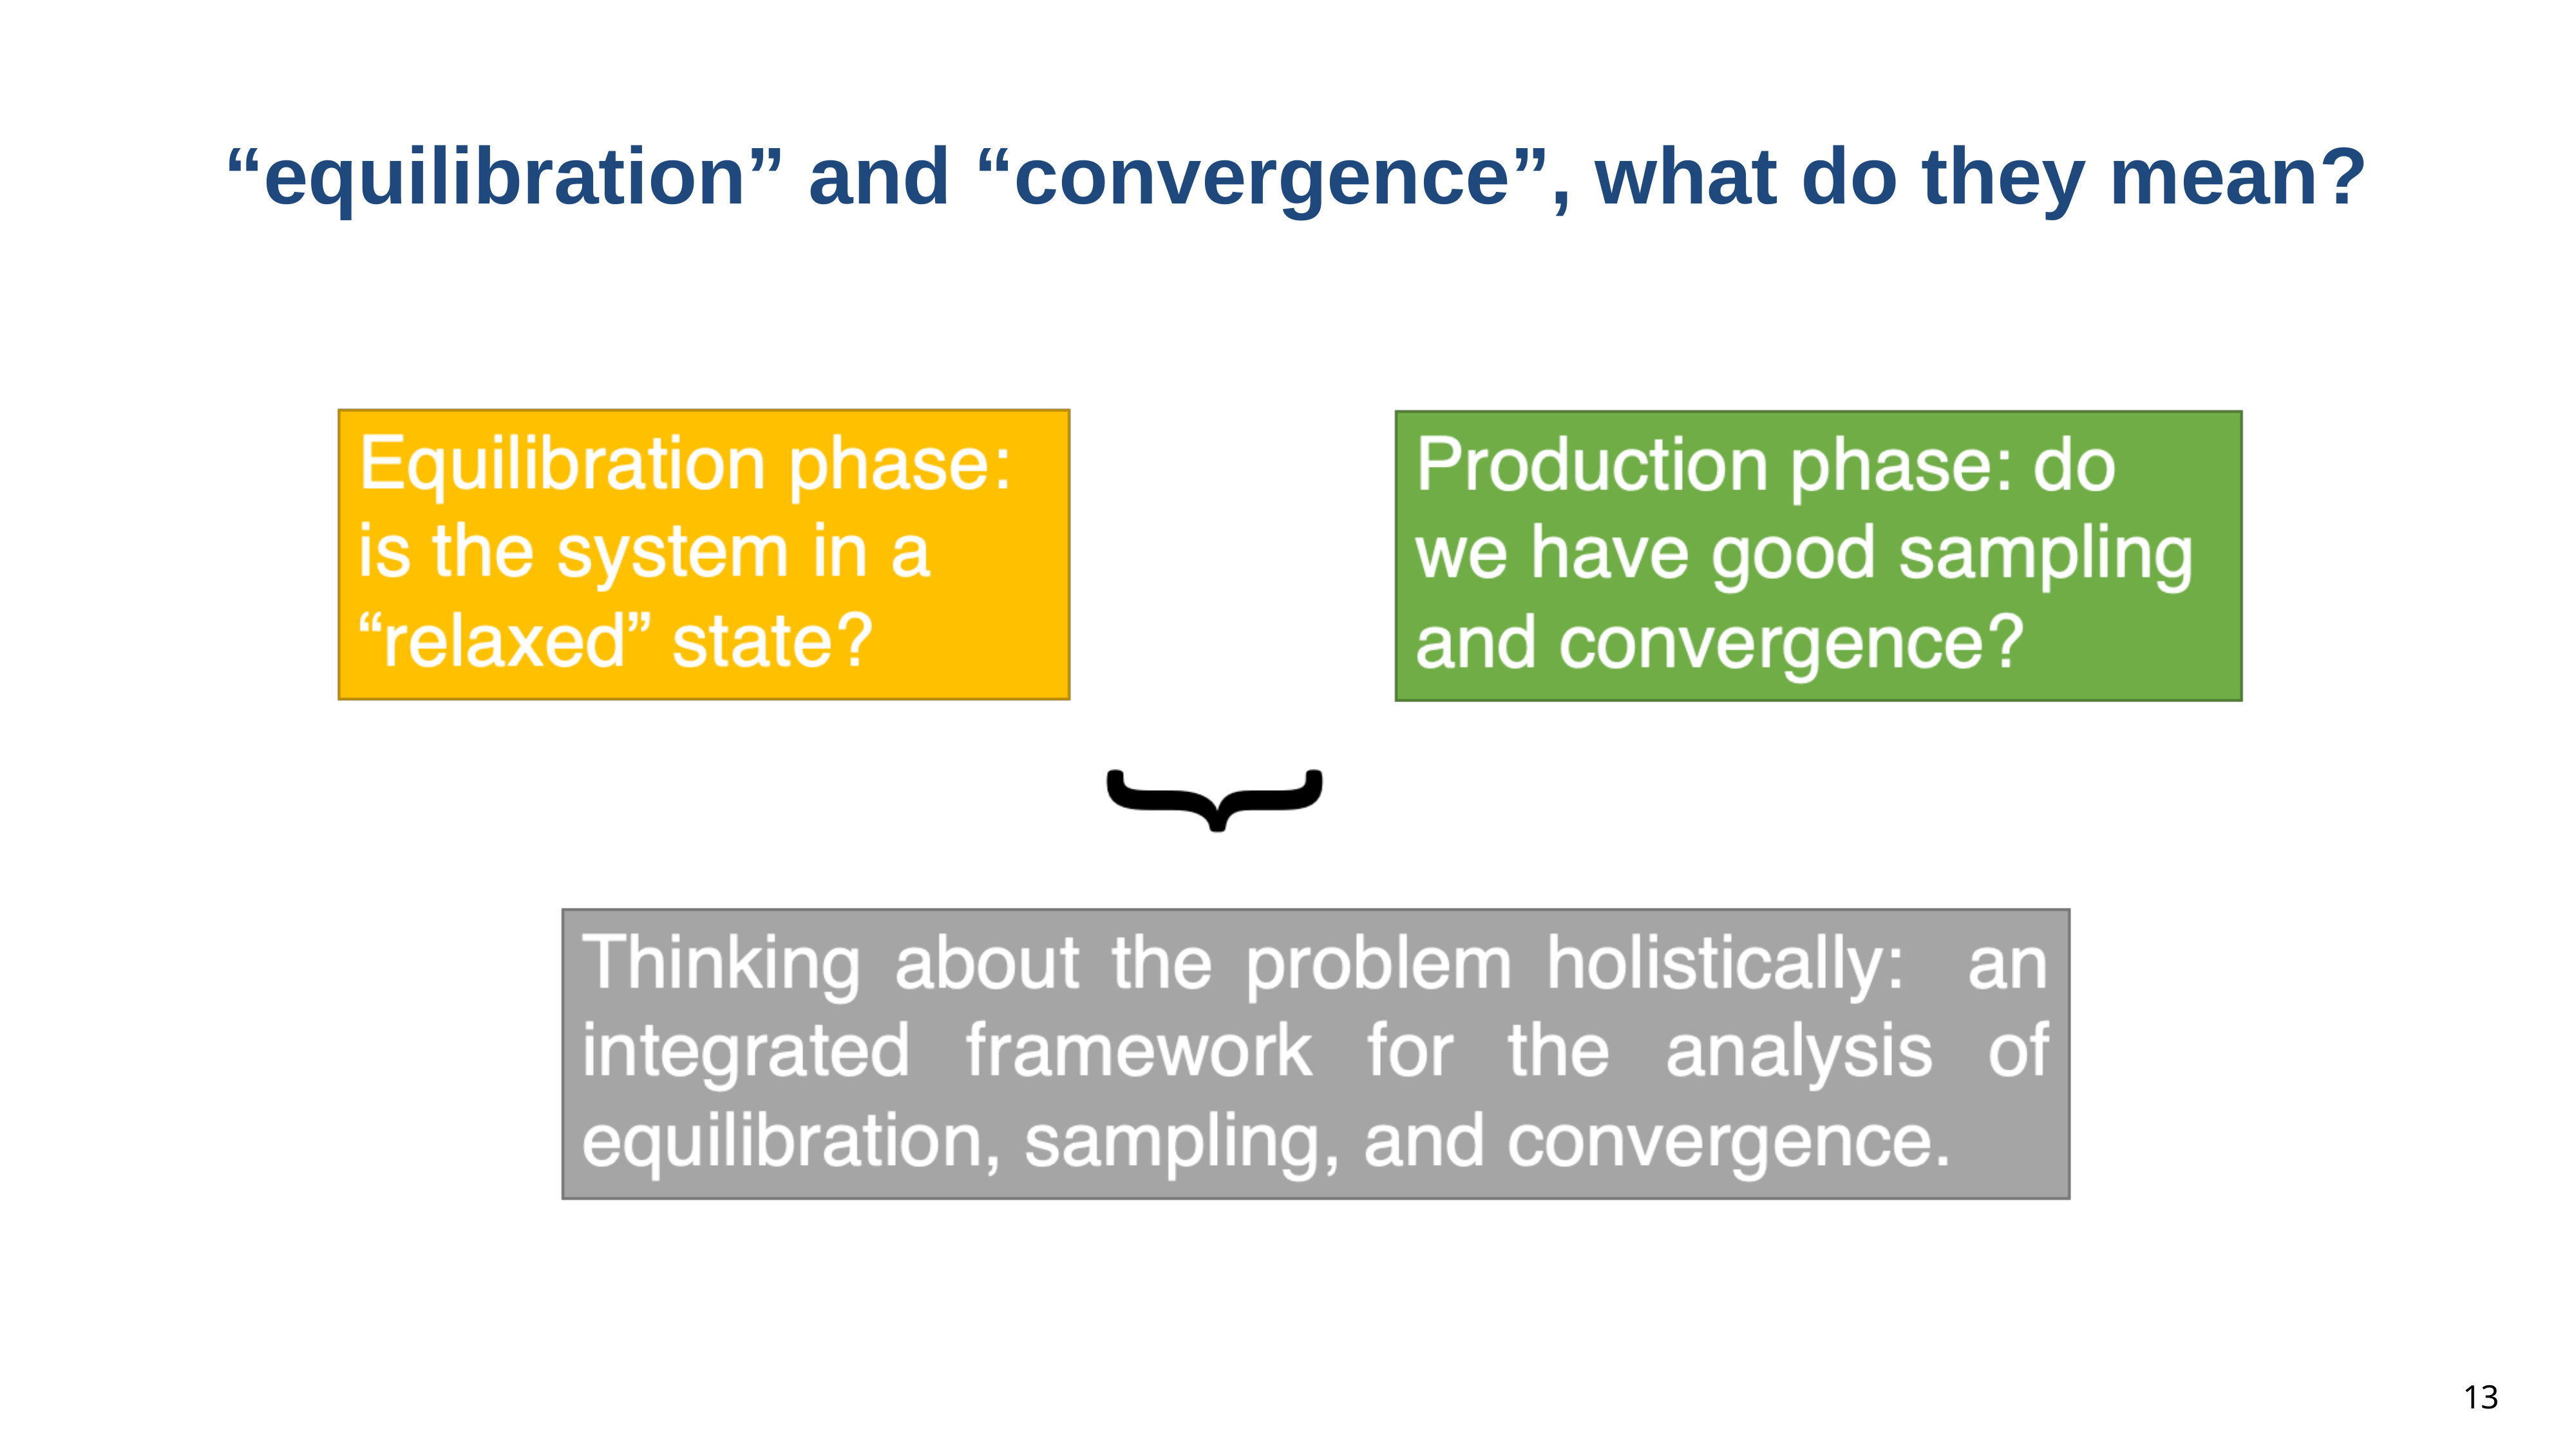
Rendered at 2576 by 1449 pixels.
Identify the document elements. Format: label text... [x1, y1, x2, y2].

picture [313, 397, 2263, 1235]
text_box “equilibration” and “convergence”, what do they mean? [218, 117, 2376, 225]
slide_number 13 [2457, 1371, 2506, 1421]
